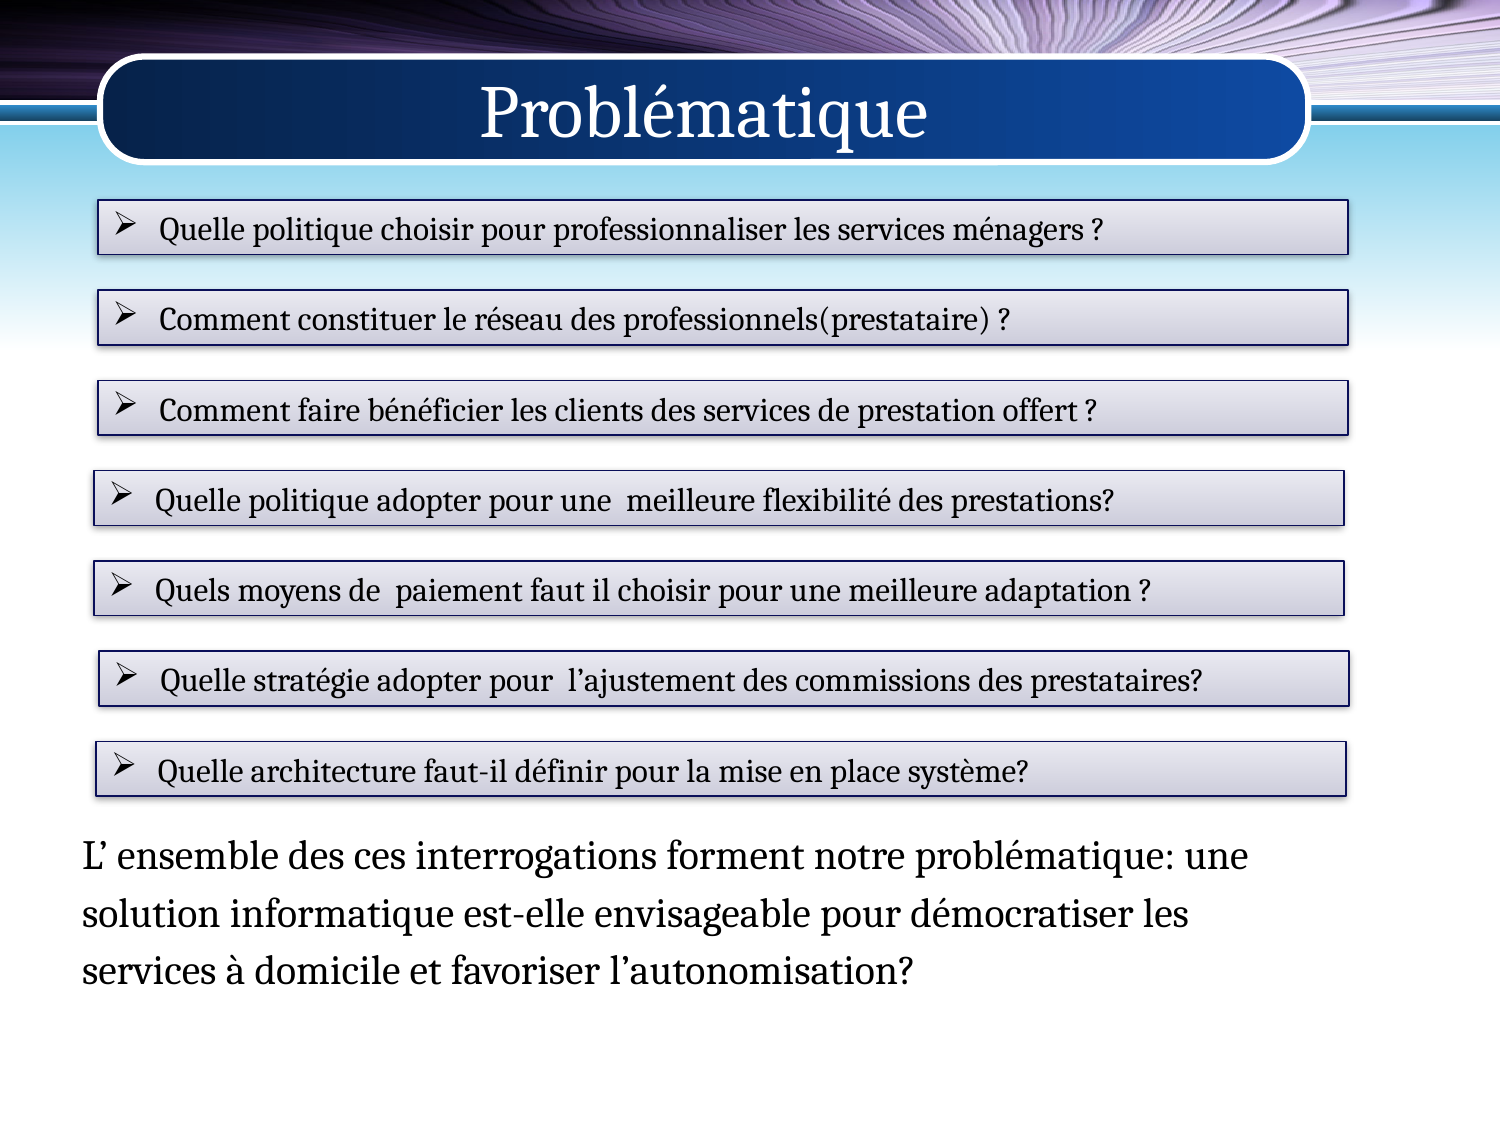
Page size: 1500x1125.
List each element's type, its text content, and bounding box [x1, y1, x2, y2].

text_box Quels moyens de paiement faut il choisir pour une meilleure adaptation ? [93, 560, 1345, 616]
text_box Comment constituer le réseau des professionnels(prestataire) ? [97, 289, 1349, 346]
text_box Quelle politique adopter pour une meilleure flexibilité des prestations? [93, 470, 1345, 526]
text_box Comment faire bénéficier les clients des services de prestation offert ? [97, 380, 1349, 436]
text_box Quelle politique choisir pour professionnaliser les services ménagers ? [97, 199, 1349, 255]
title Problématique [137, 61, 1288, 155]
text_box Quelle stratégie adopter pour l’ajustement des commissions des prestataires? [98, 650, 1350, 707]
text_box Quelle architecture faut-il définir pour la mise en place système? [95, 741, 1347, 797]
text_box L’ ensemble des ces interrogations forment notre problématique: une solution informatique est-elle envisageable pour démocratiser les services à domicile et favoriser l’autonomisation? [67, 812, 1343, 1001]
picture [0, 0, 1500, 100]
